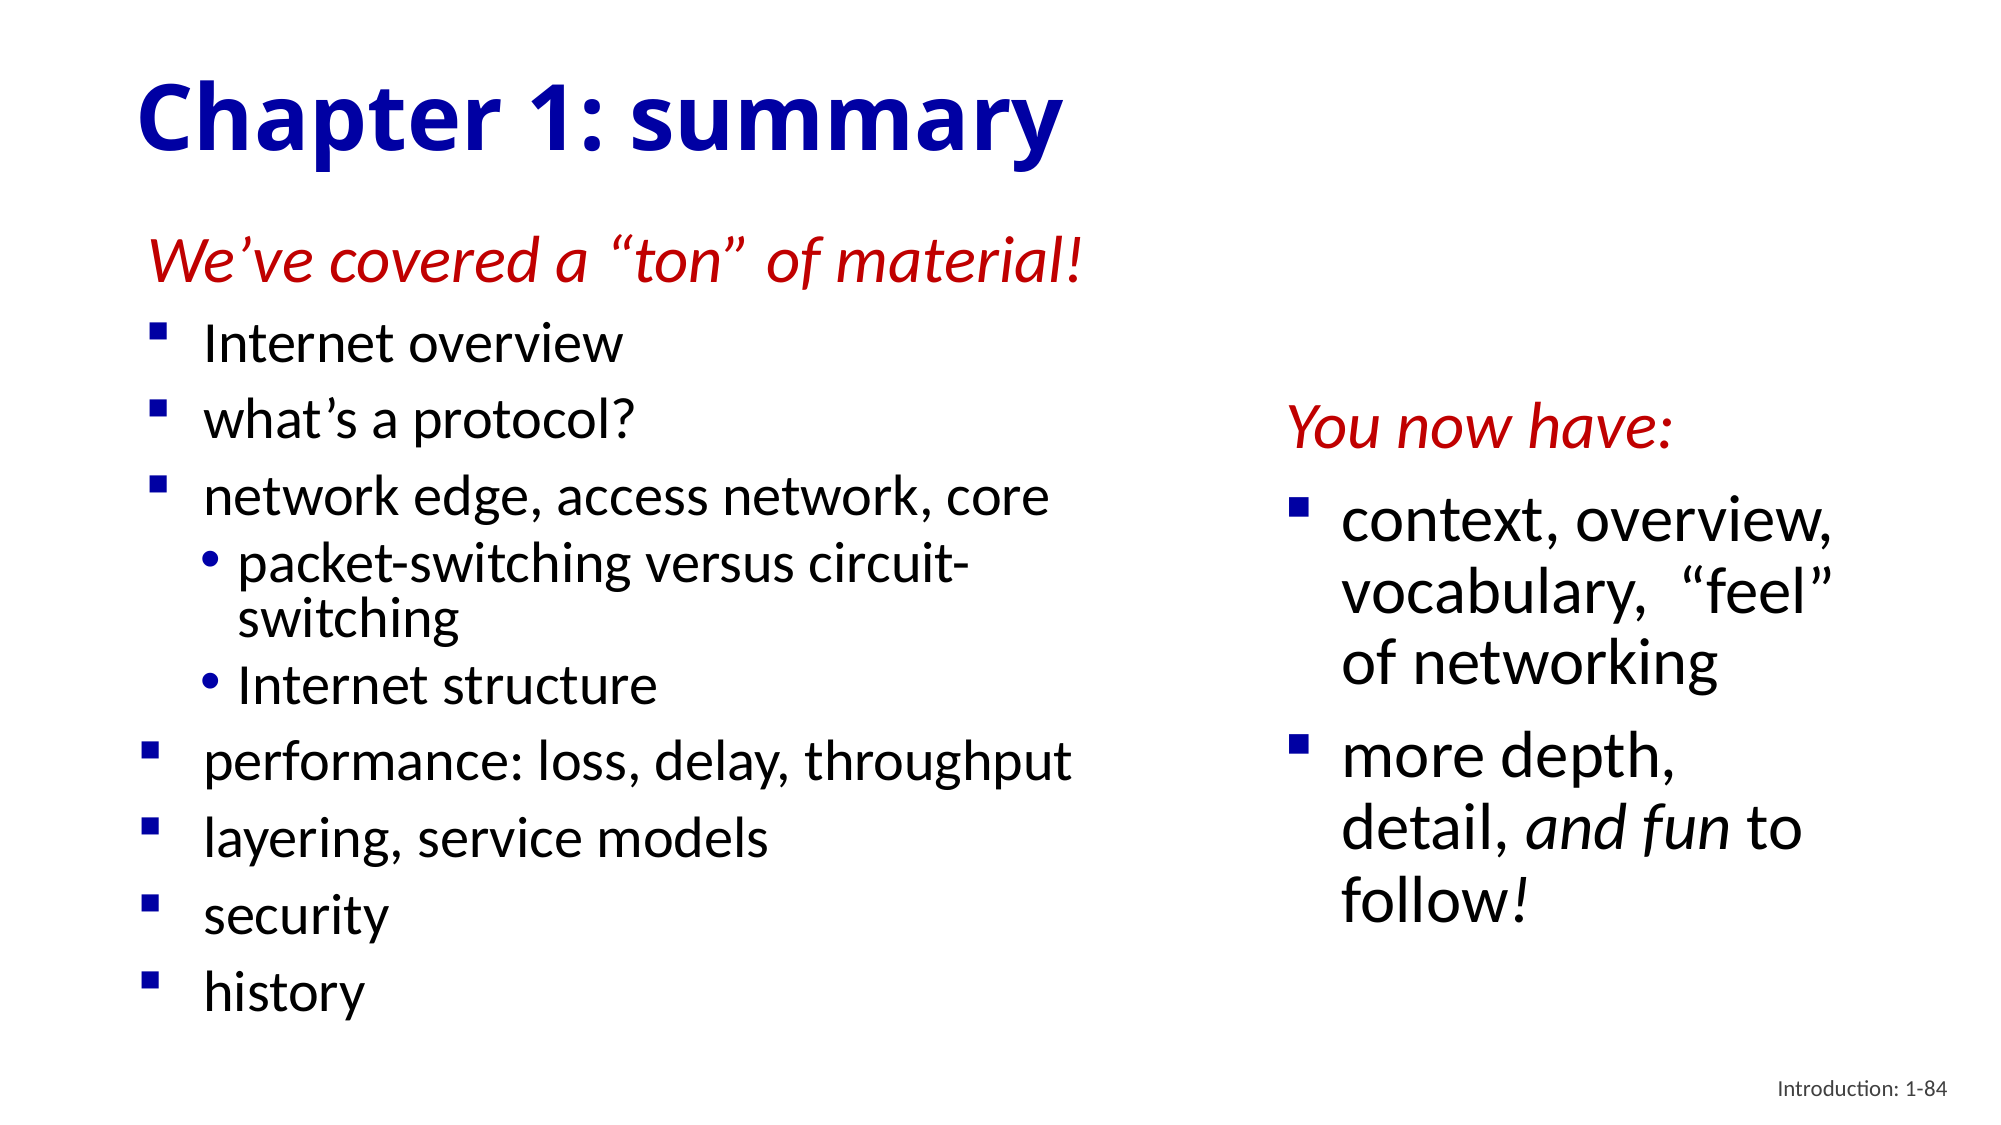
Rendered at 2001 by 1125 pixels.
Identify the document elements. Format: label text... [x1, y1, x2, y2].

title Chapter 1: summary [135, 47, 1861, 195]
slide_number Introduction: 1-<number> [1512, 1056, 1963, 1117]
text_box We’ve covered a “ton” of material! Internet overview what’s a protocol? network edge, access network, core packet-switching versus circuit-switching Internet structure performance: loss, delay, throughput layering, service models security history [111, 217, 1127, 1074]
text_box You now have: context, overview, vocabulary, “feel” of networking more depth, detail, and fun to follow! [1249, 383, 1861, 978]
